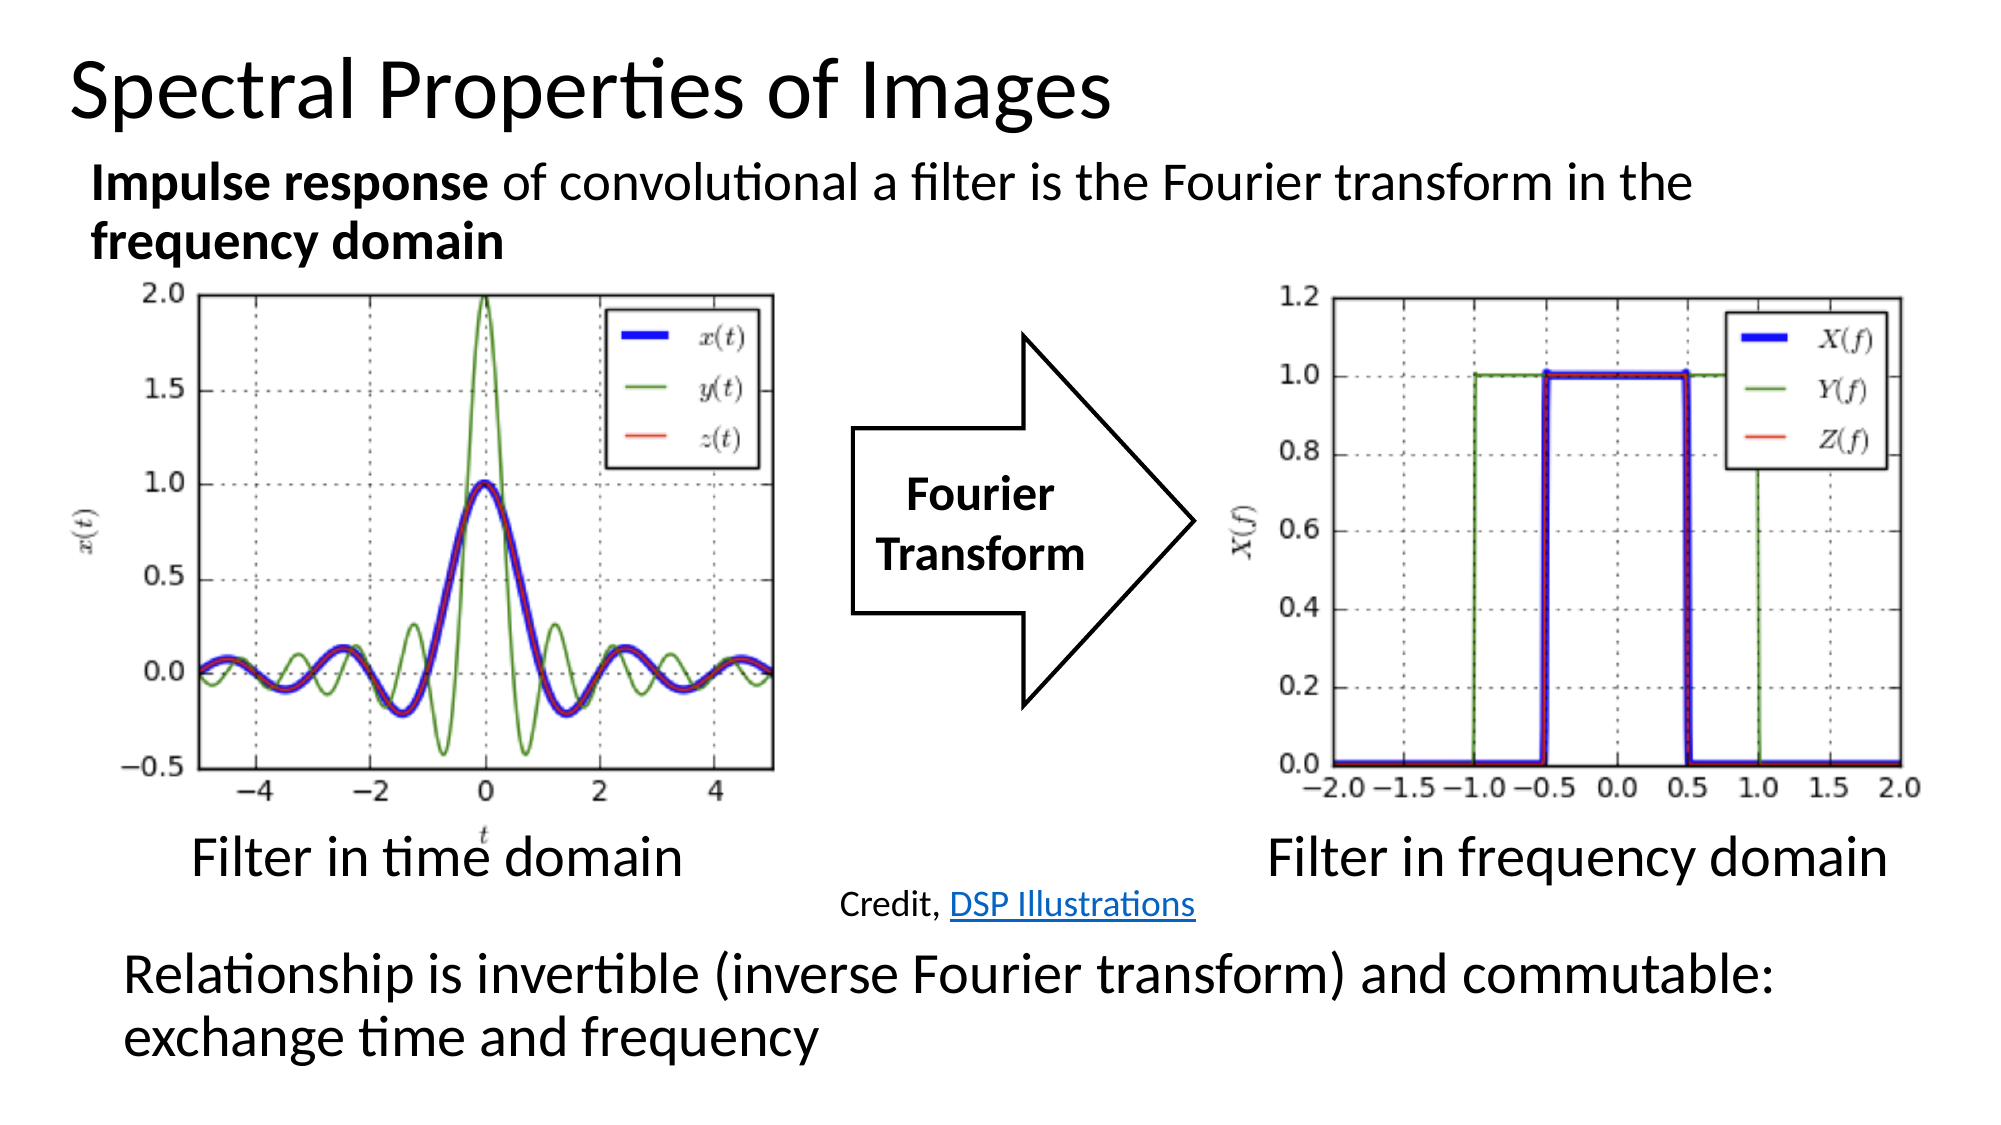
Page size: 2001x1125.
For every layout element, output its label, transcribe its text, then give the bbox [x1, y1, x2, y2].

text_box Fourier Transform [851, 333, 1196, 709]
text_box Relationship is invertible (inverse Fourier transform) and commutable: exchange time and frequency [108, 936, 1891, 1091]
title Spectral Properties of Images [54, 34, 1966, 146]
text_box Credit, DSP Illustrations [739, 871, 1297, 932]
picture [1227, 279, 1926, 809]
text_box Filter in time domain [90, 818, 785, 902]
text_box Filter in frequency domain [1231, 818, 1926, 902]
list Impulse response of convolutional a filter is the Fourier transform in the frequency domain [75, 145, 1739, 280]
picture [69, 279, 775, 854]
